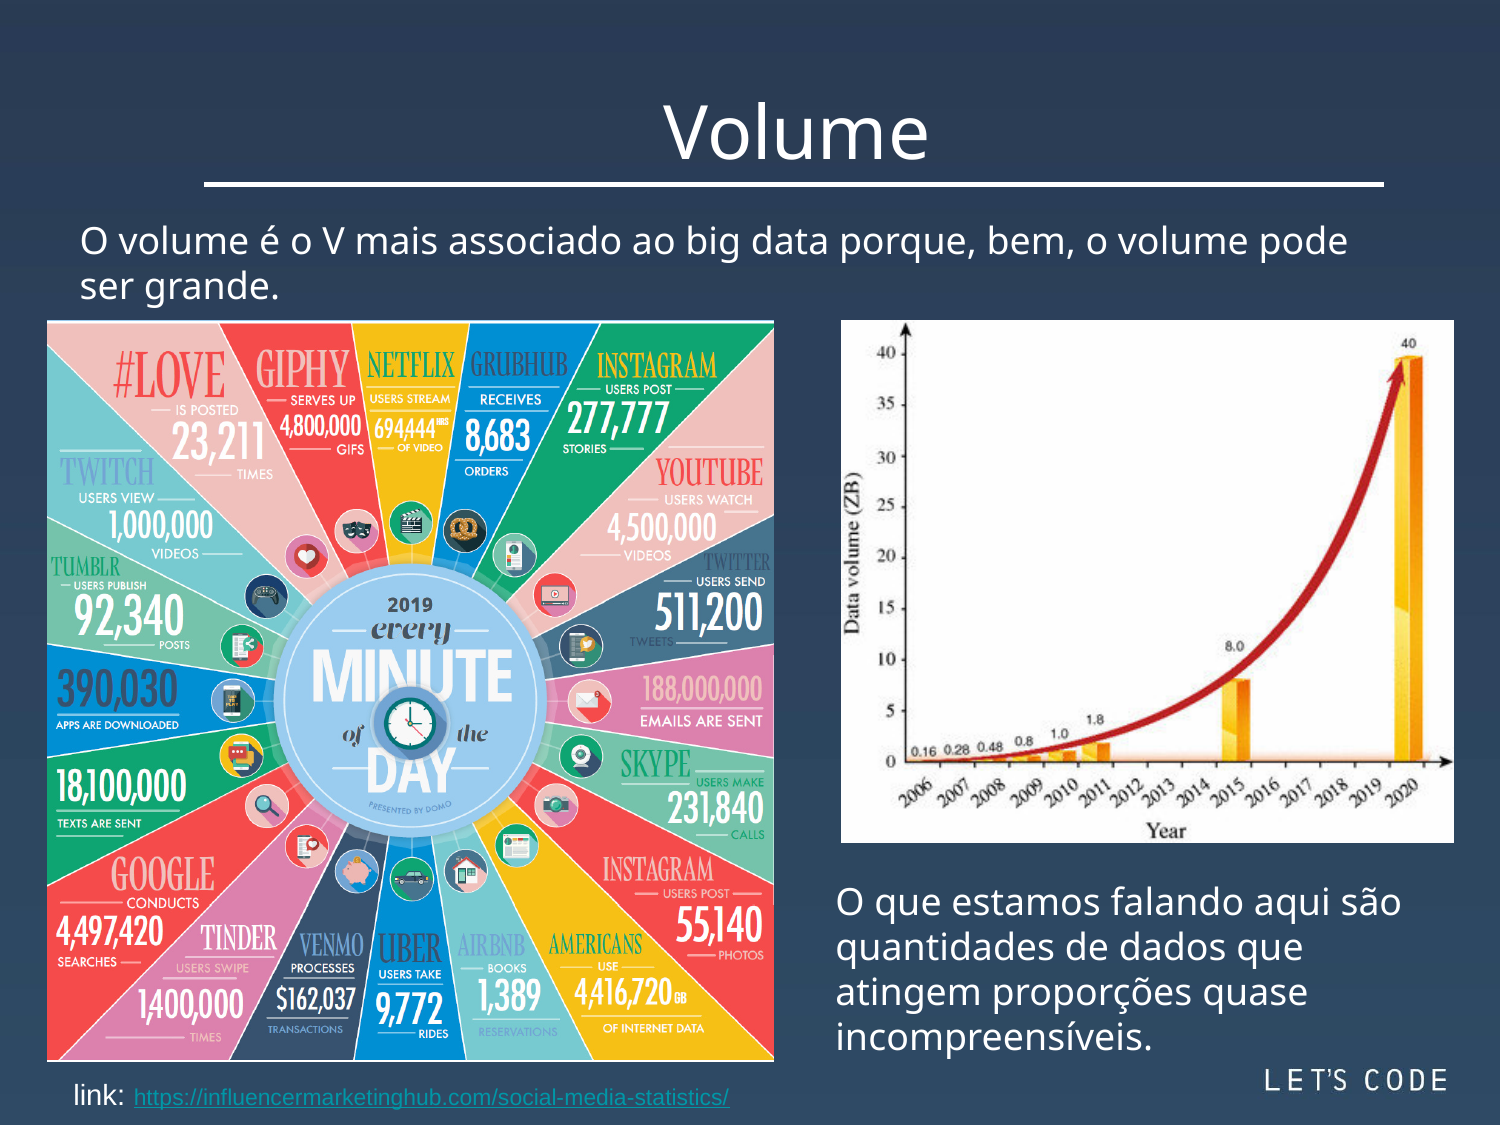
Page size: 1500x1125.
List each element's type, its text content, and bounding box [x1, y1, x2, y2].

picture [0, 0, 1500, 1125]
text_box link: https://influencermarketinghub.com/social-media-statistics/ [58, 1061, 1500, 1114]
text_box O volume é o V mais associado ao big data porque, bem, o volume pode ser grande. [64, 201, 1423, 311]
text_box O que estamos falando aqui são quantidades de dados que atingem proporções quase incompreensíveis. [820, 862, 1433, 973]
text_box Volume [195, 69, 1399, 168]
